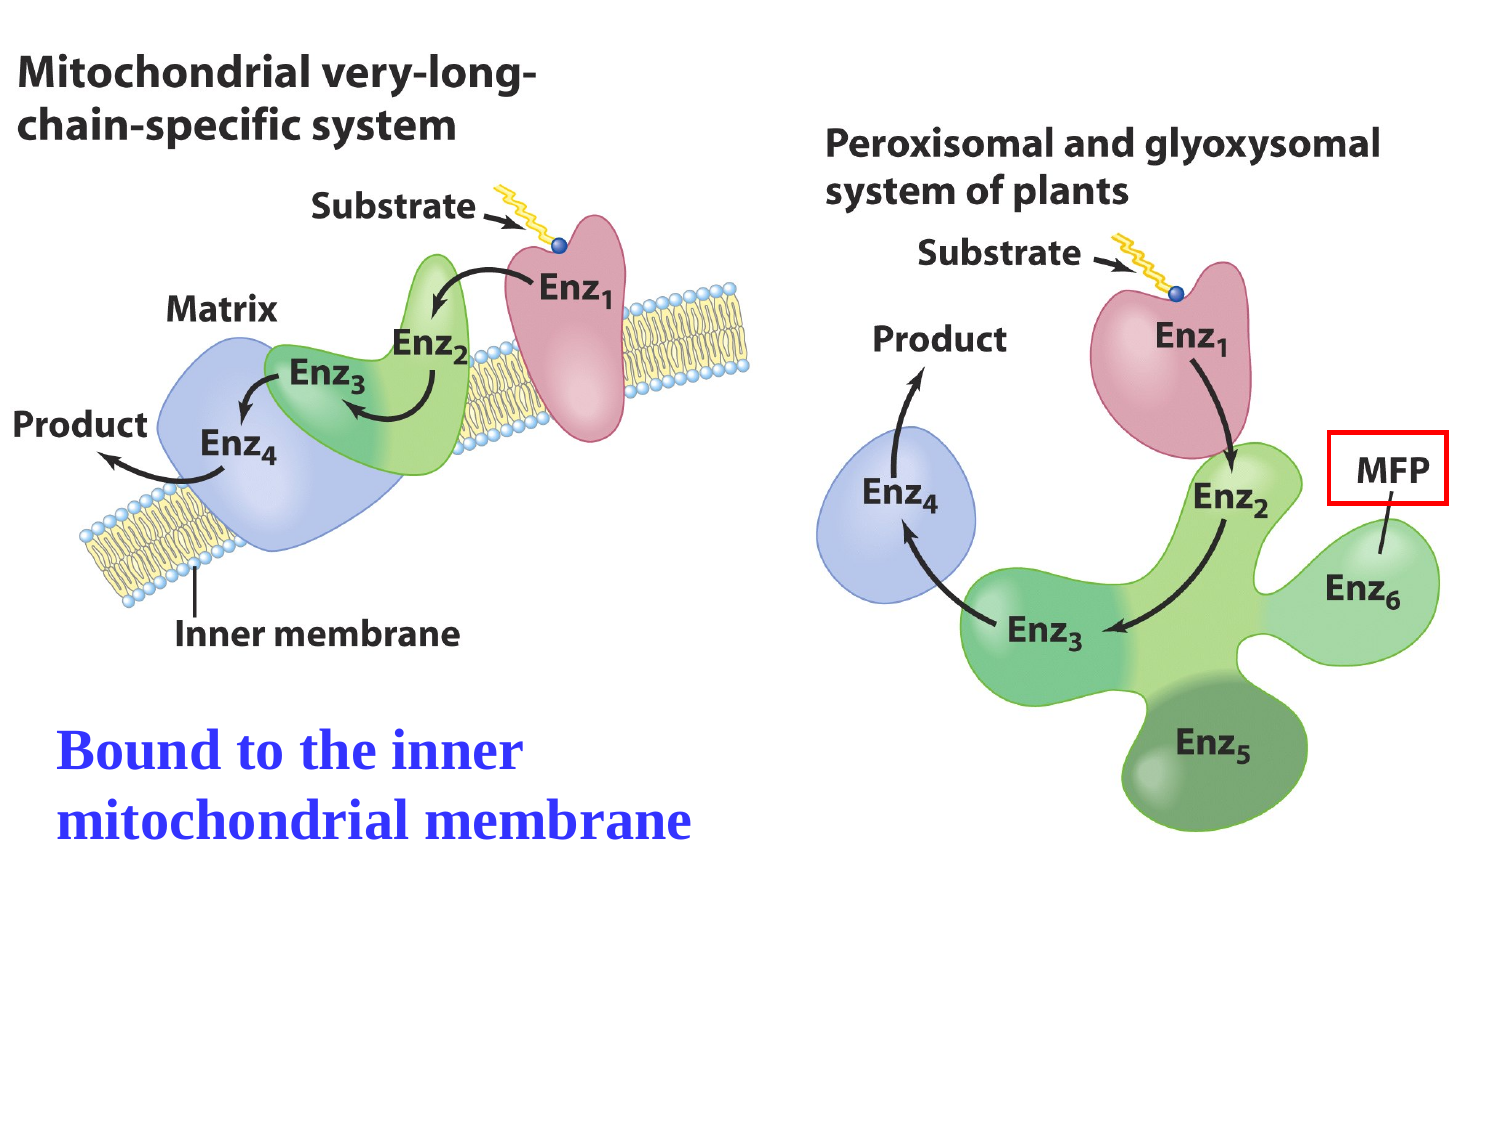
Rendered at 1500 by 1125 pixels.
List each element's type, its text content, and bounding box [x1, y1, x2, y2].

picture [0, 42, 762, 658]
text_box Bound to the inner mitochondrial membrane [41, 704, 708, 859]
picture [808, 113, 1450, 839]
